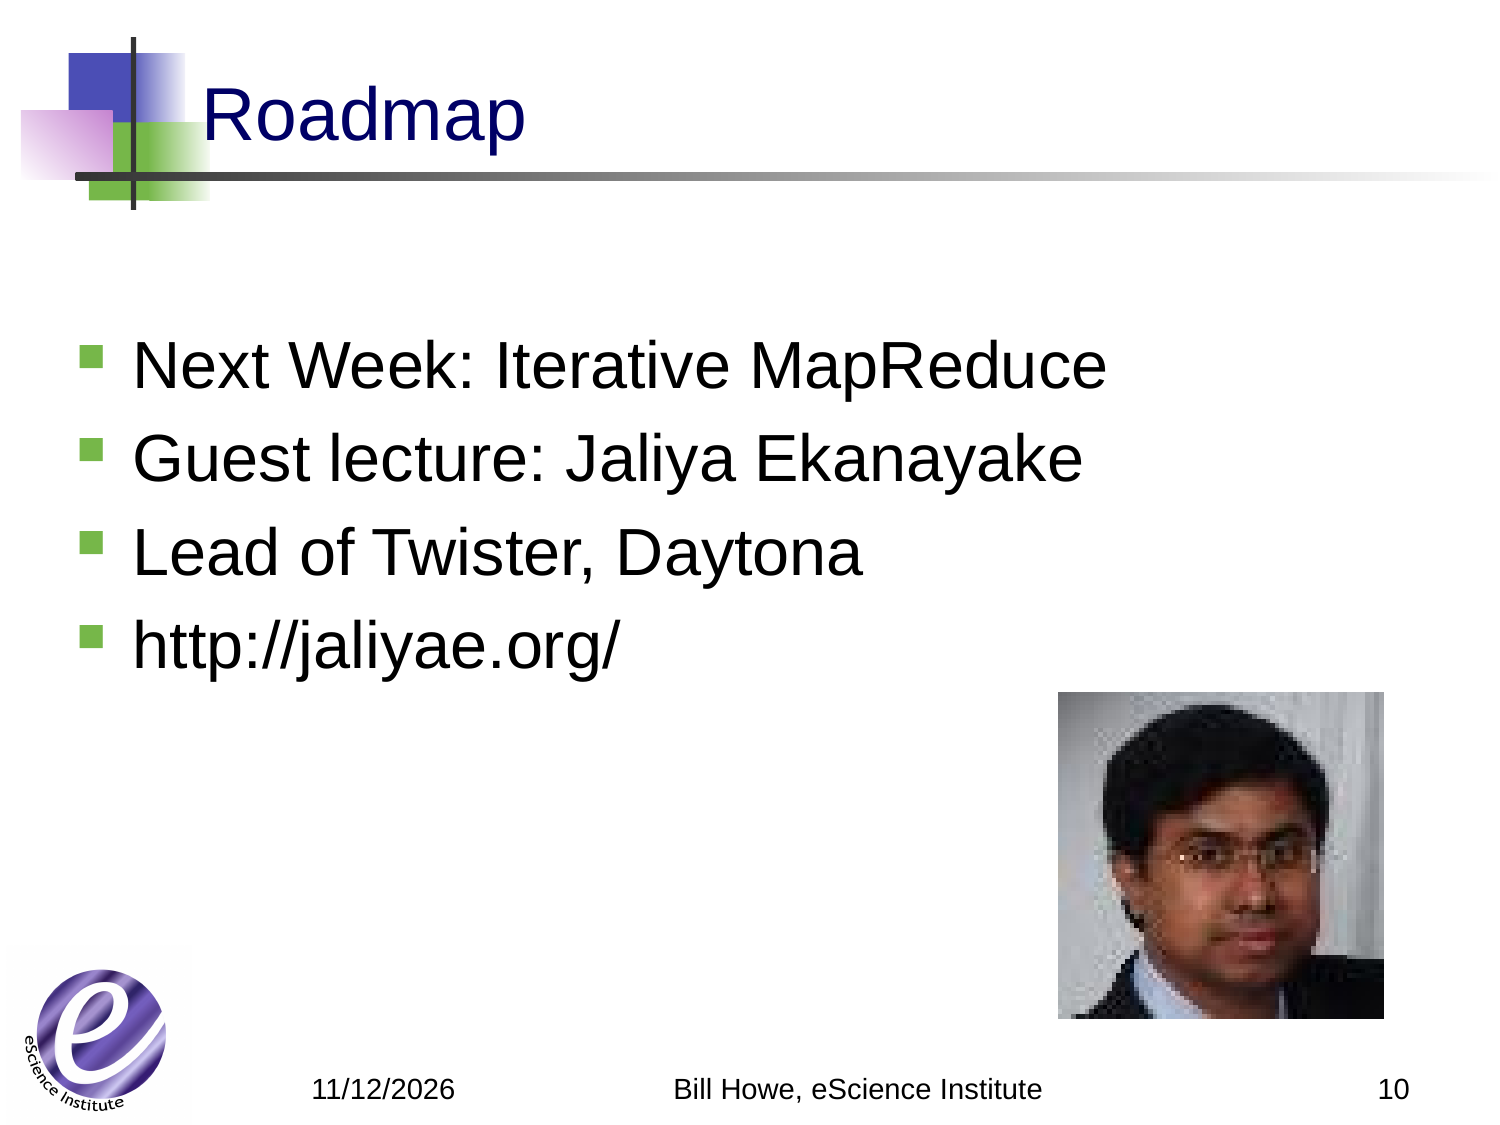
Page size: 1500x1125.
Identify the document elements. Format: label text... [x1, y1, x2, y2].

slide_number 10 [1112, 1037, 1425, 1113]
picture [1057, 692, 1385, 1019]
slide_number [296, 1038, 609, 1113]
picture [6, 945, 192, 1125]
title Roadmap [186, 52, 1466, 163]
list Next Week: Iterative MapReduce Guest lecture: Jaliya Ekanayake Lead of Twister, Daytona http://jaliyae.org/ [61, 220, 1447, 1002]
footer Bill Howe, eScience Institute [620, 1037, 1096, 1113]
